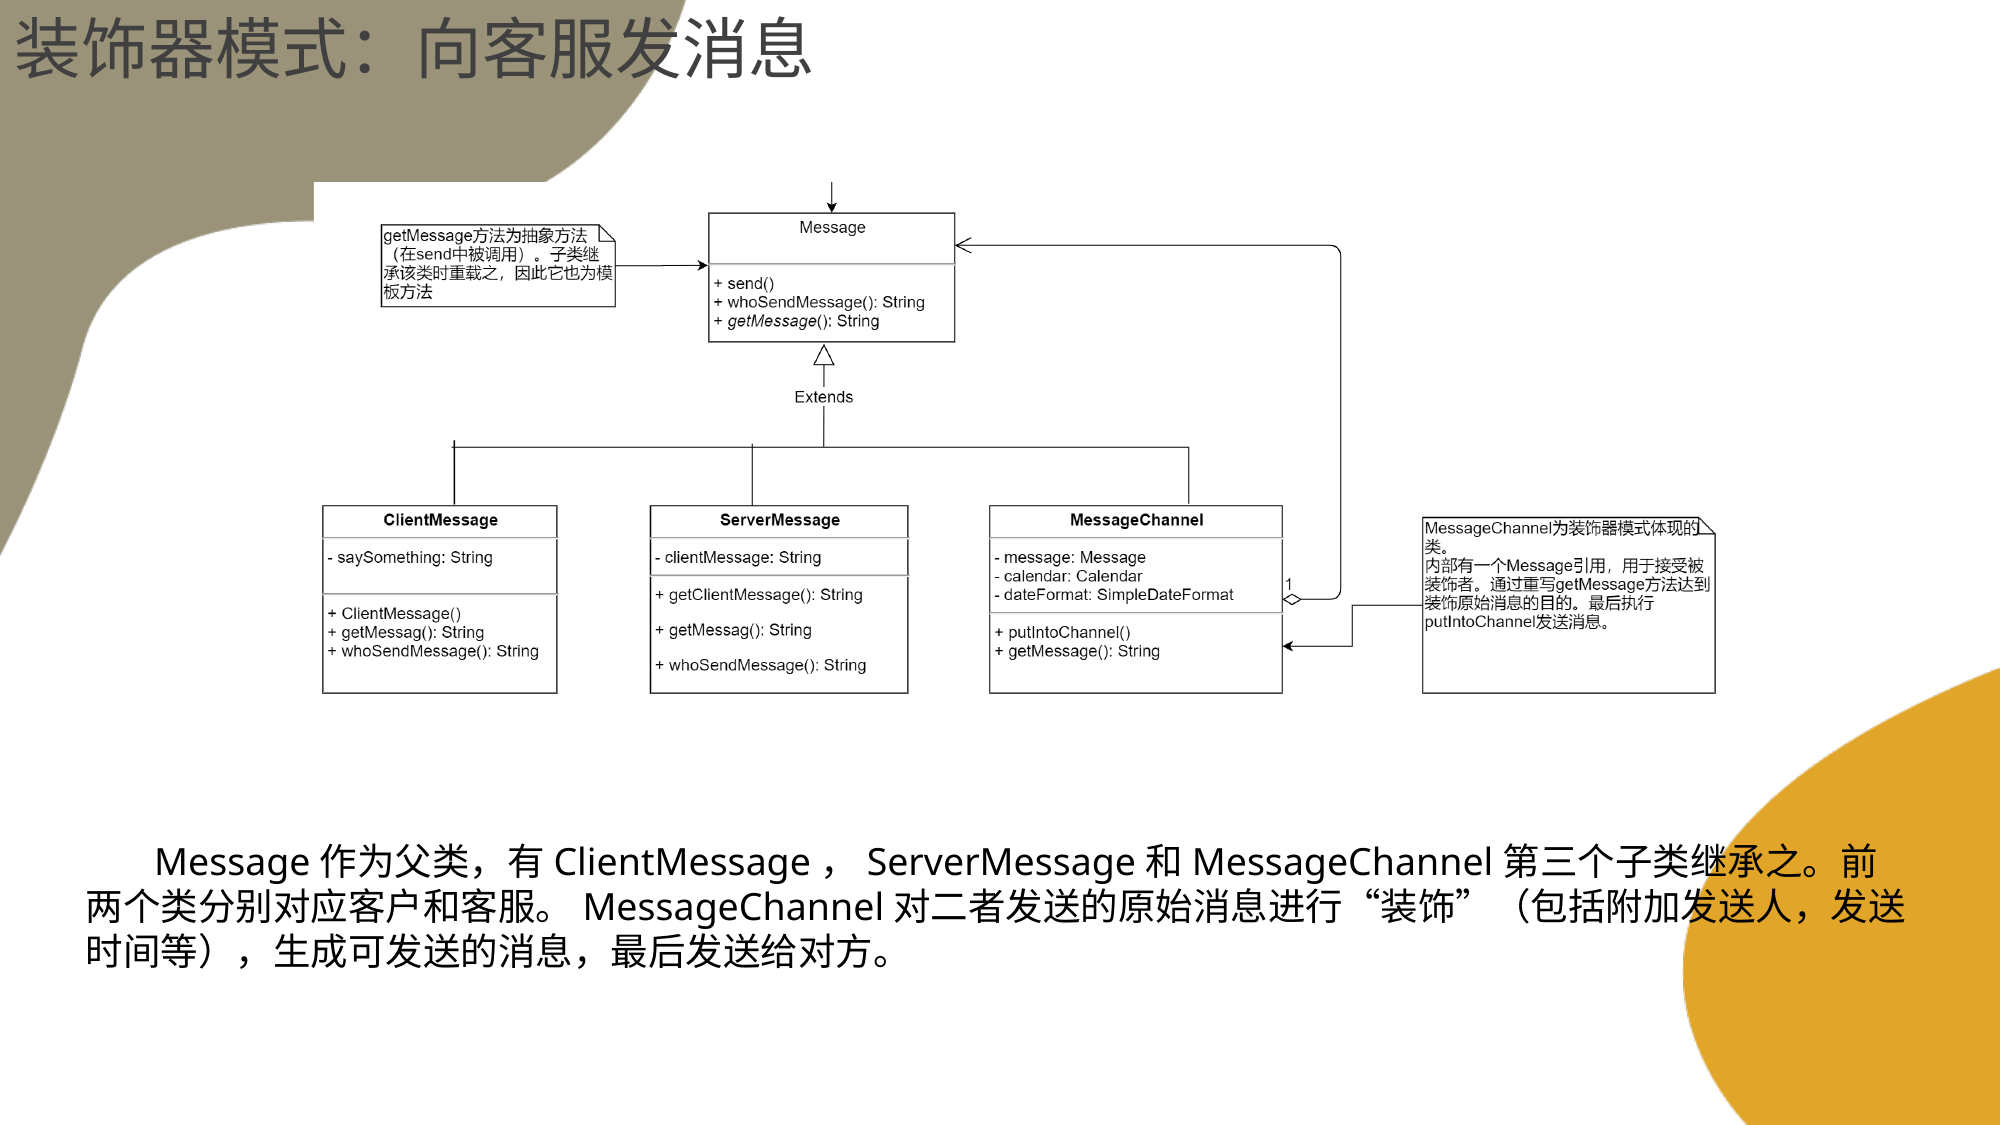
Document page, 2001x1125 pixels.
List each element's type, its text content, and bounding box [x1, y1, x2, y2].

text_box Message作为父类，有ClientMessage，ServerMessage和MessageChannel第三个子类继承之。前两个类分别对应客户和客服。MessageChannel对二者发送的原始消息进行“装饰”（包括附加发送人，发送时间等），生成可发送的消息，最后发送给对方。 [71, 740, 1682, 1026]
picture [0, 0, 2000, 1125]
text_box 装饰器模式：向客服发消息 [686, 0, 842, 96]
